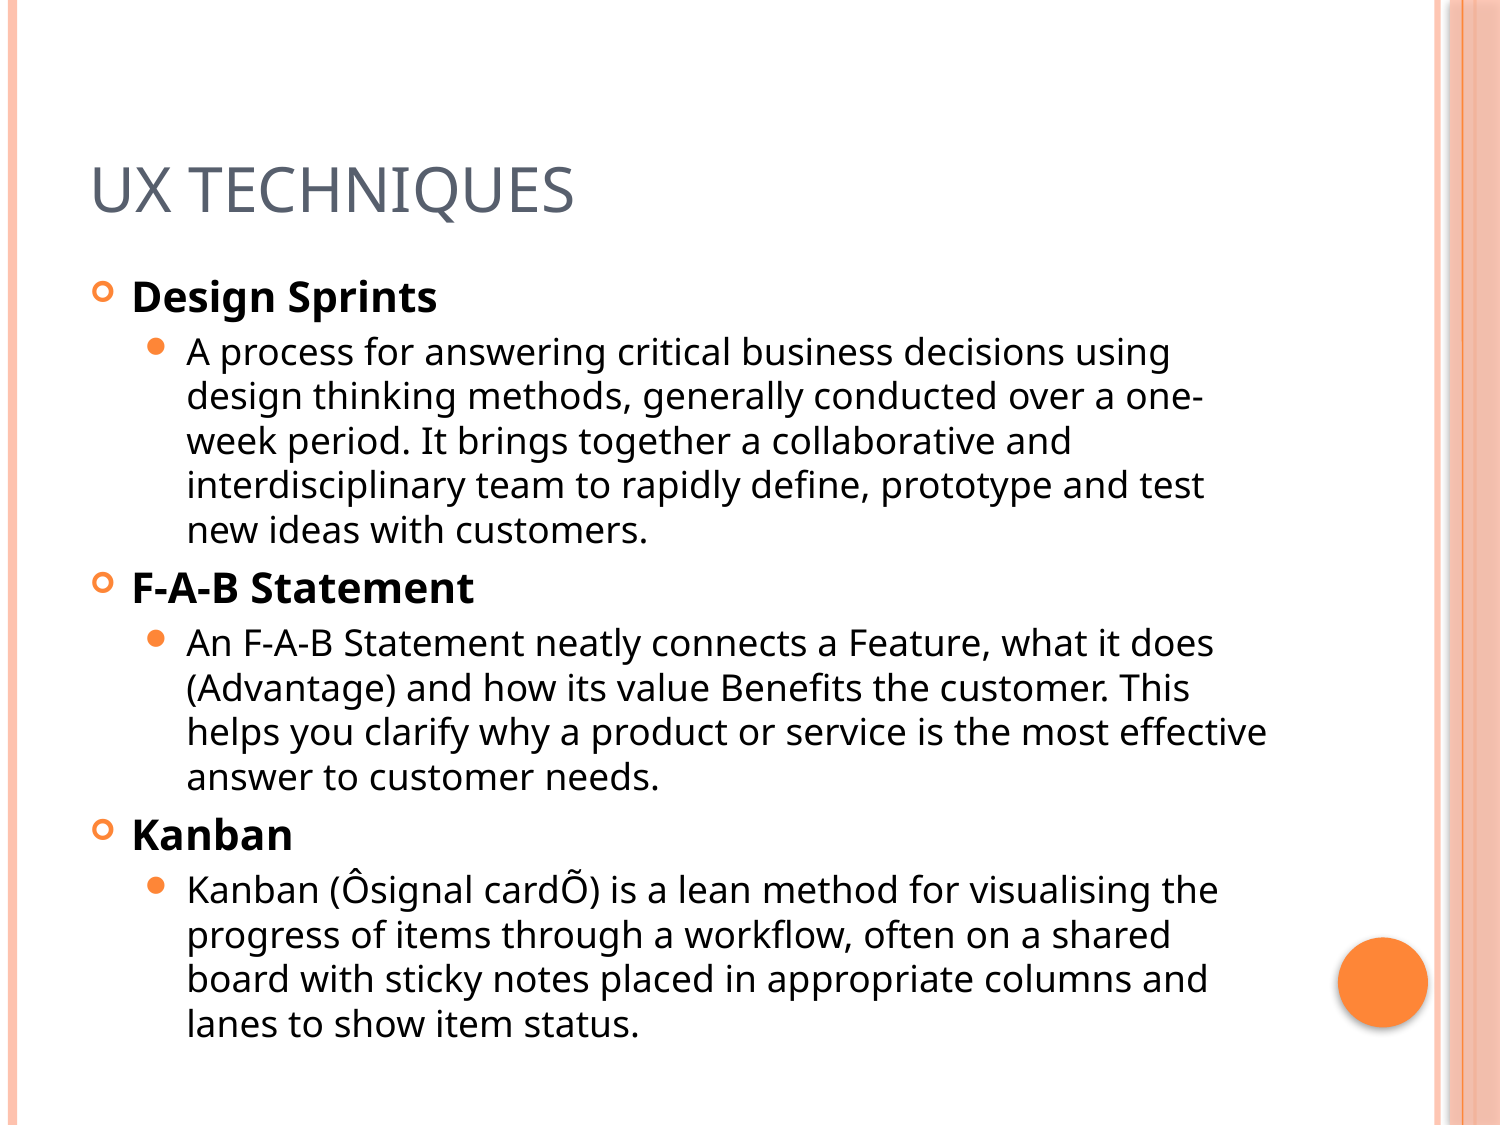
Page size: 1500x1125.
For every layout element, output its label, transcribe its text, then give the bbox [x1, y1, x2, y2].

list Design Sprints A process for answering critical business decisions using design thinking methods, generally conducted over a one-week period. It brings together a collaborative and interdisciplinary team to rapidly define, prototype and test new ideas with customers. F-A-B Statement An F-A-B Statement neatly connects a Feature, what it does (Advantage) and how its value Benefits the customer. This helps you clarify why a product or service is the most effective answer to customer needs. Kanban Kanban (Ôsignal cardÕ) is a lean method for visualising the progress of items through a workflow, often on a shared board with sticky notes placed in appropriate columns and lanes to show item status. [75, 262, 1300, 1062]
title UX Techniques [75, 45, 1300, 233]
